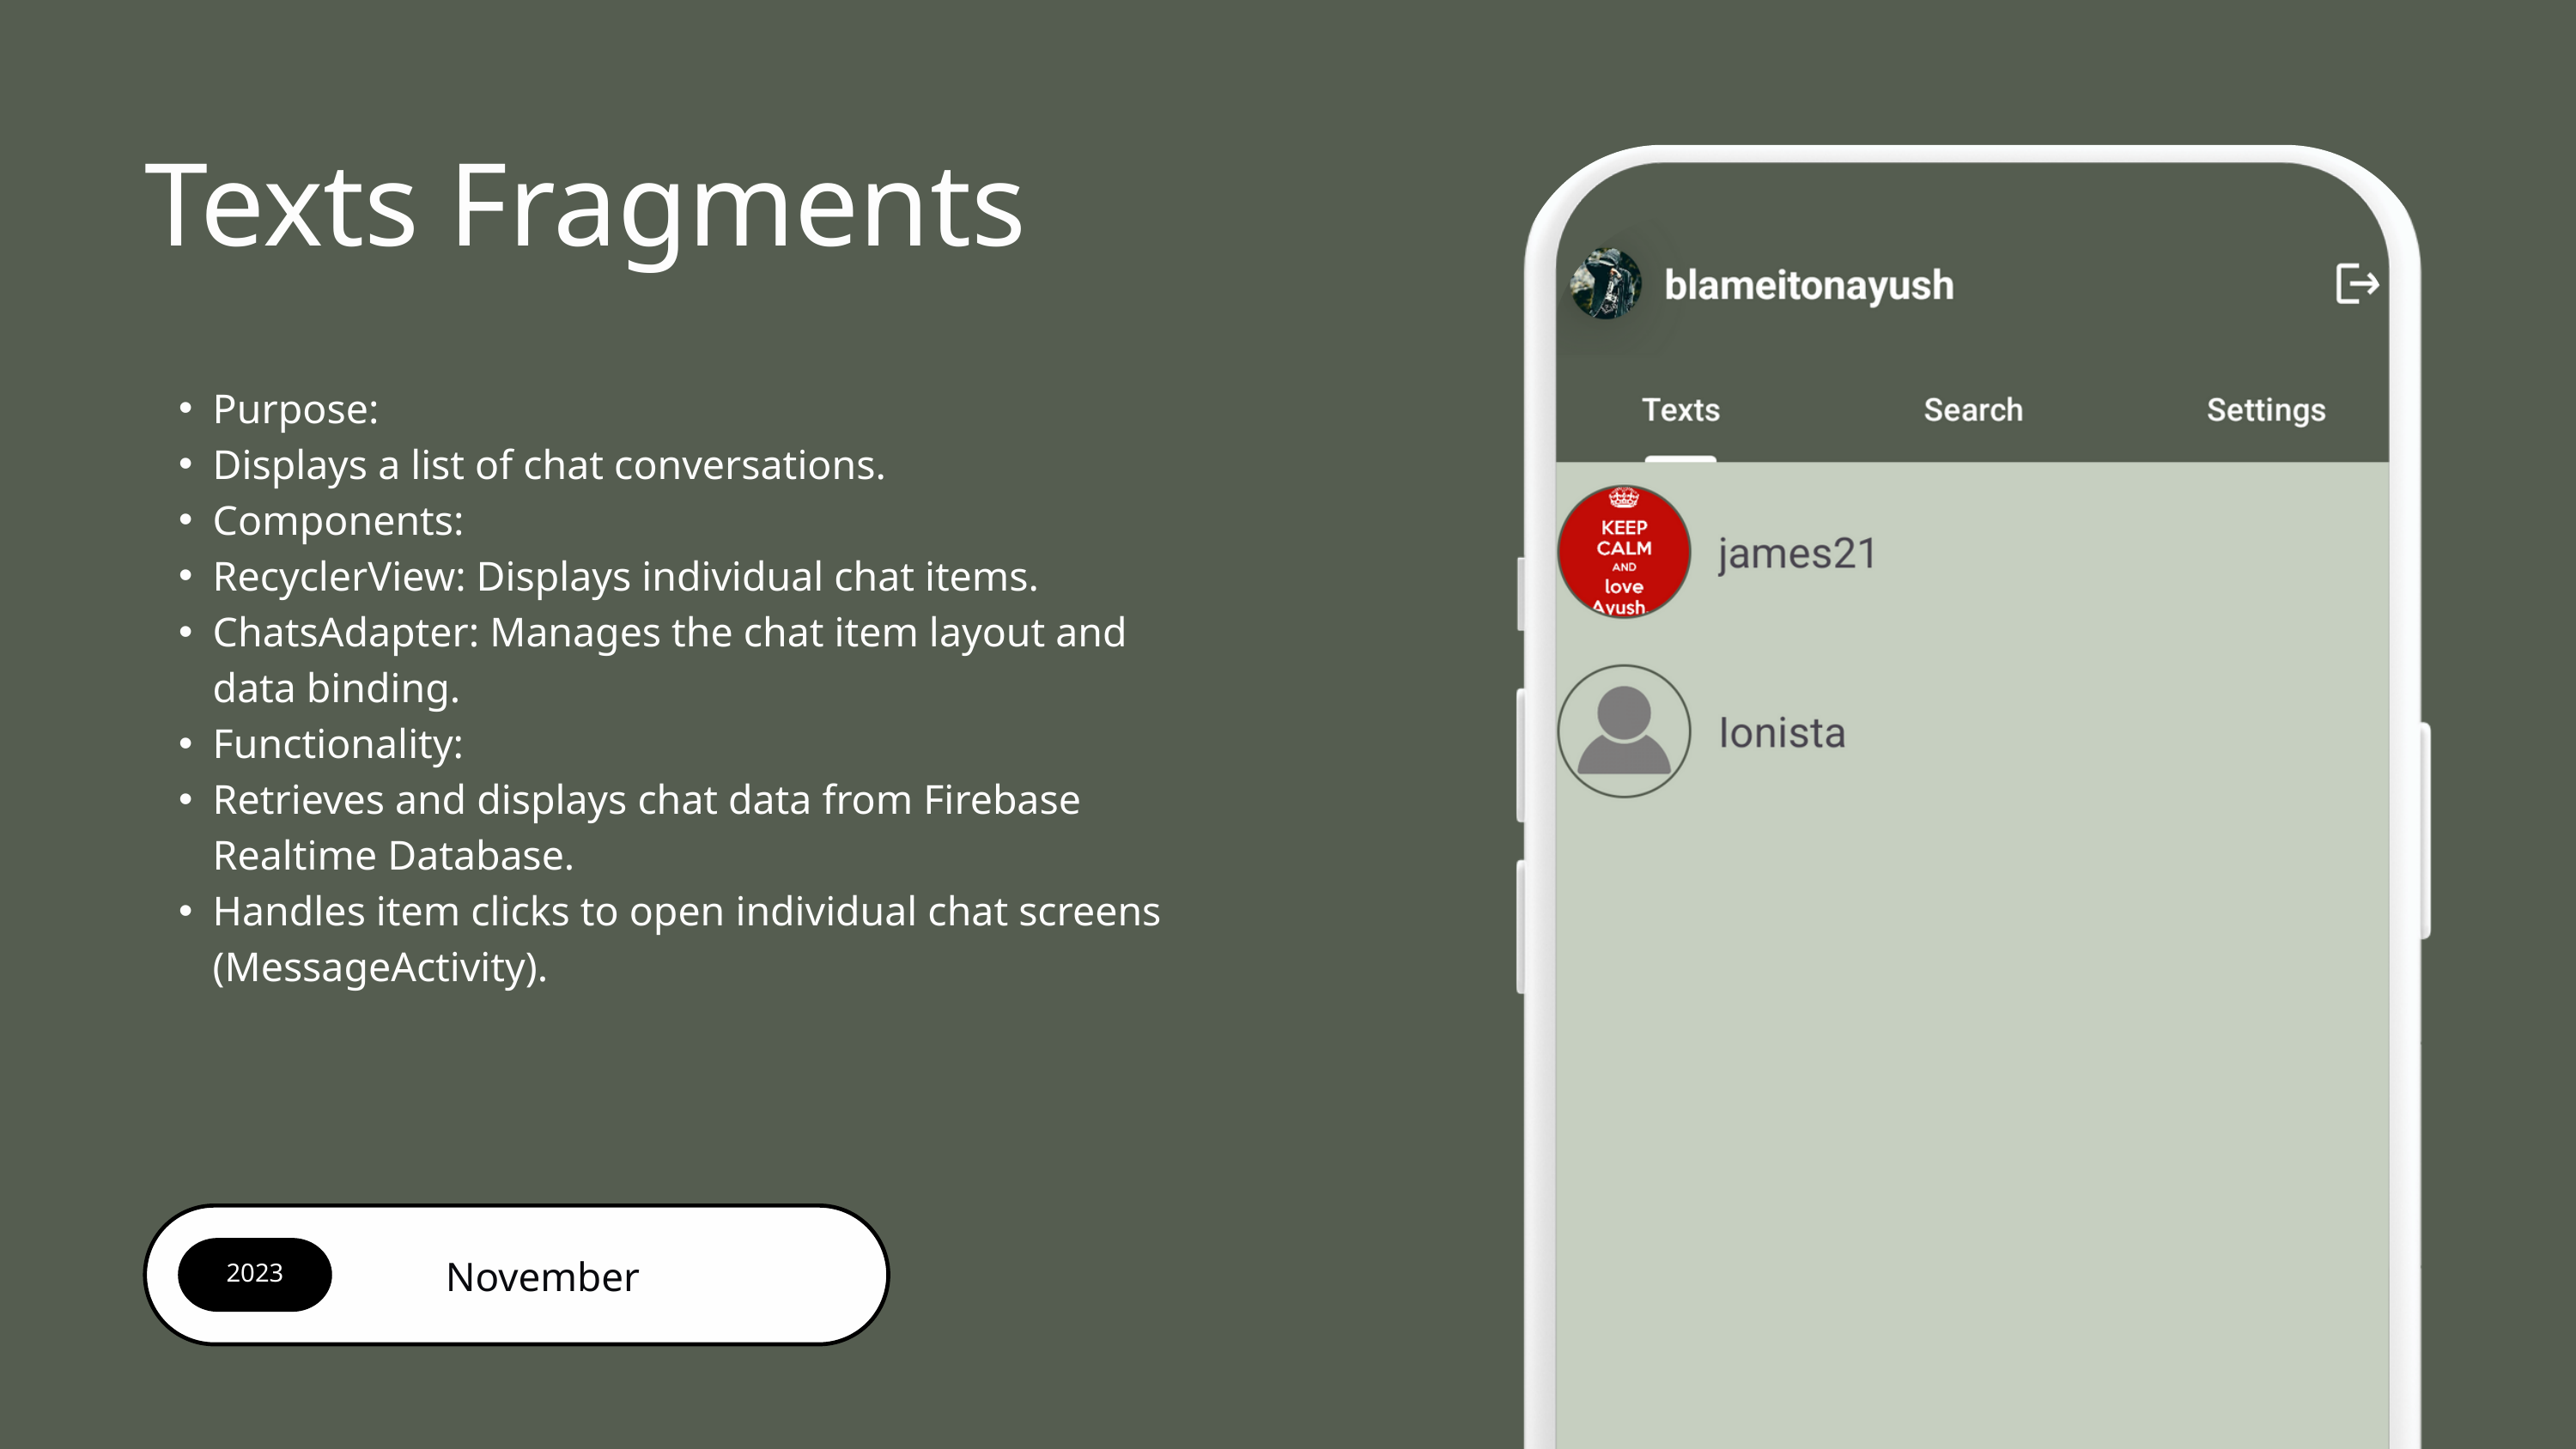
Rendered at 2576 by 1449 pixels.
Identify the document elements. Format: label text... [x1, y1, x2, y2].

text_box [177, 1237, 332, 1313]
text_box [144, 1205, 889, 1345]
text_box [1516, 144, 2432, 1449]
text_box Texts Fragments [144, 131, 1145, 270]
text_box Purpose: Displays a list of chat conversations. Components: RecyclerView: Displays individual chat items. ChatsAdapter: Manages the chat item layout and data binding. Functionality: Retrieves and displays chat data from Firebase Realtime Database. Handles item clicks to open individual chat screens (MessageActivity). [144, 375, 1221, 1101]
